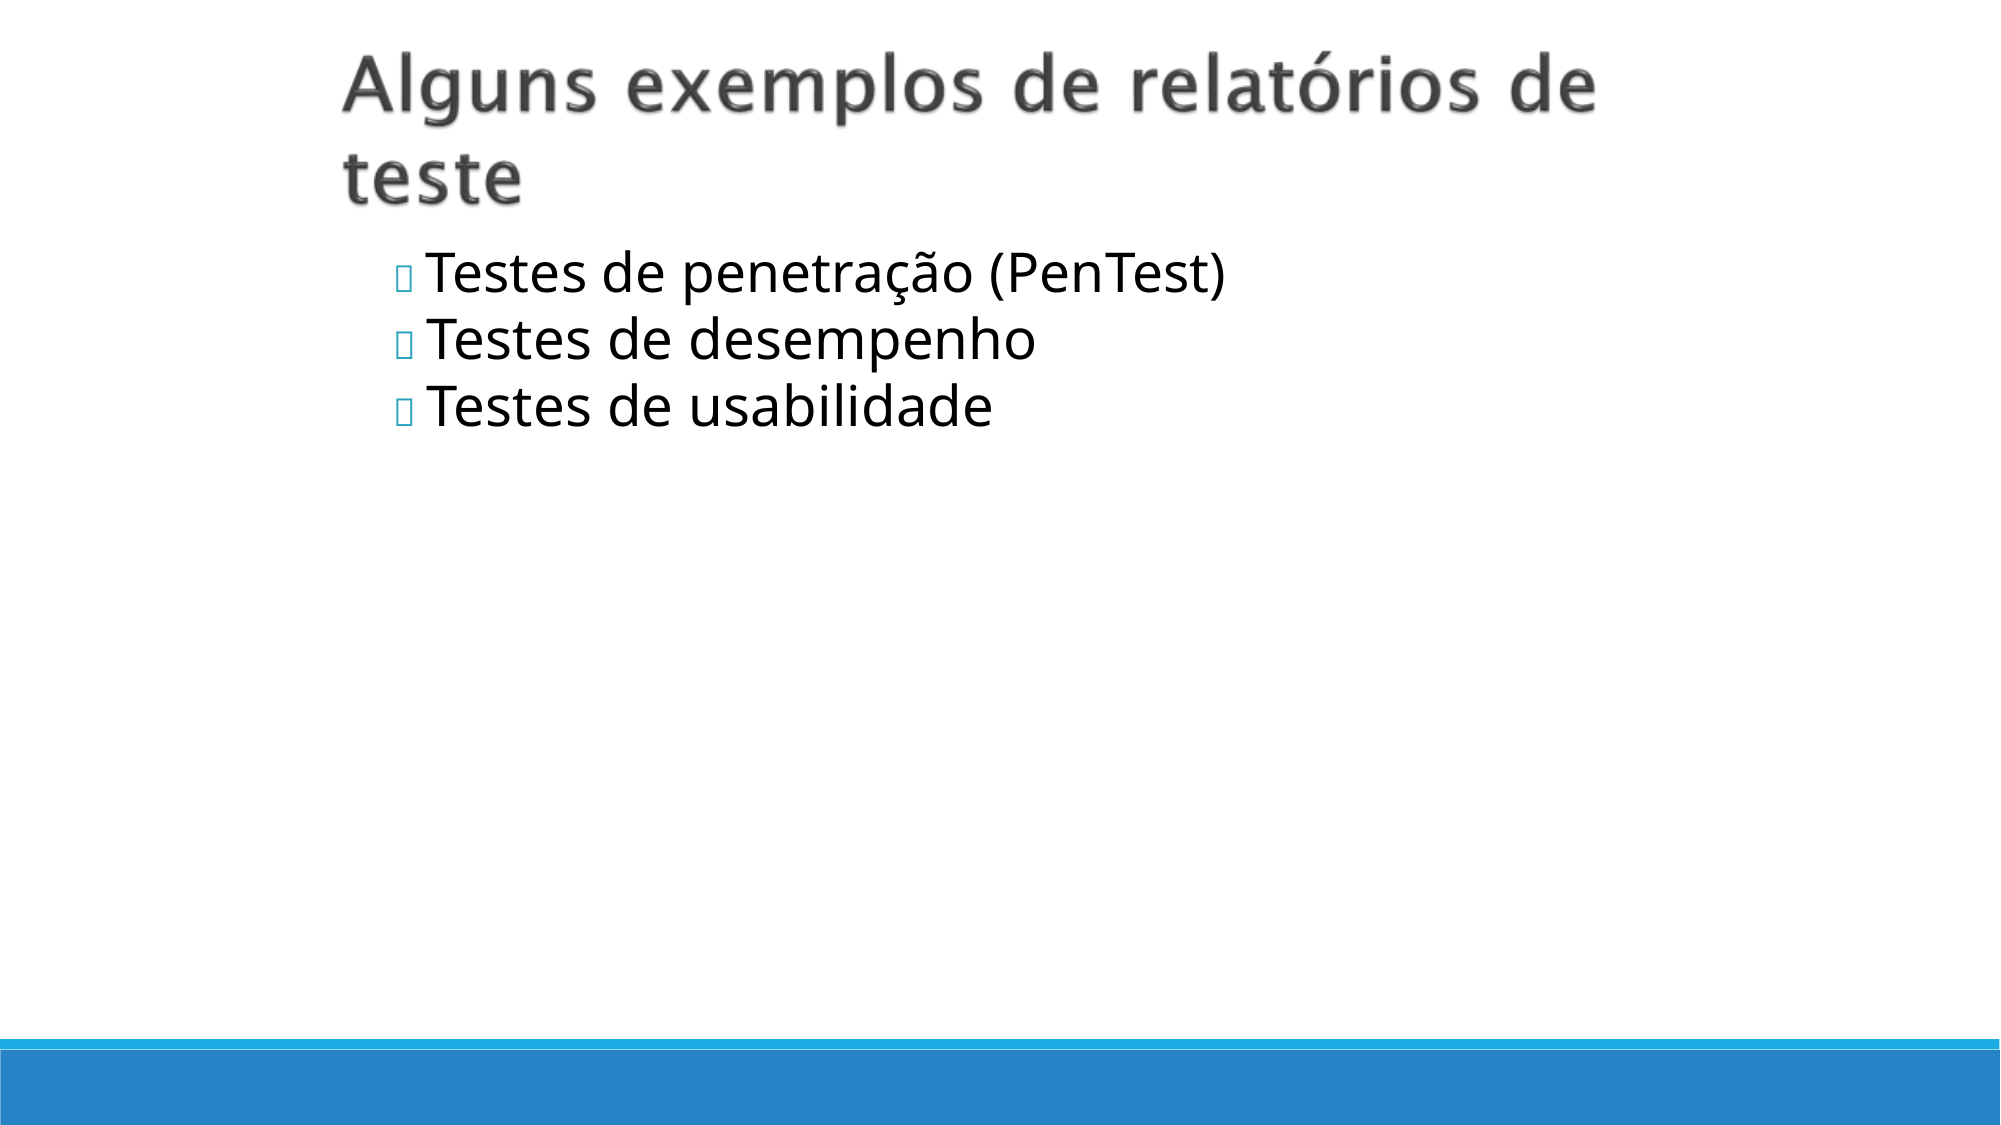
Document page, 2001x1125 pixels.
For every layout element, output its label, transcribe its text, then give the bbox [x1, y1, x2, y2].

text_box  Testes de penetração (PenTest)  Testes de desempenho  Testes de usabilidade [392, 237, 1229, 439]
picture [336, 49, 1599, 212]
